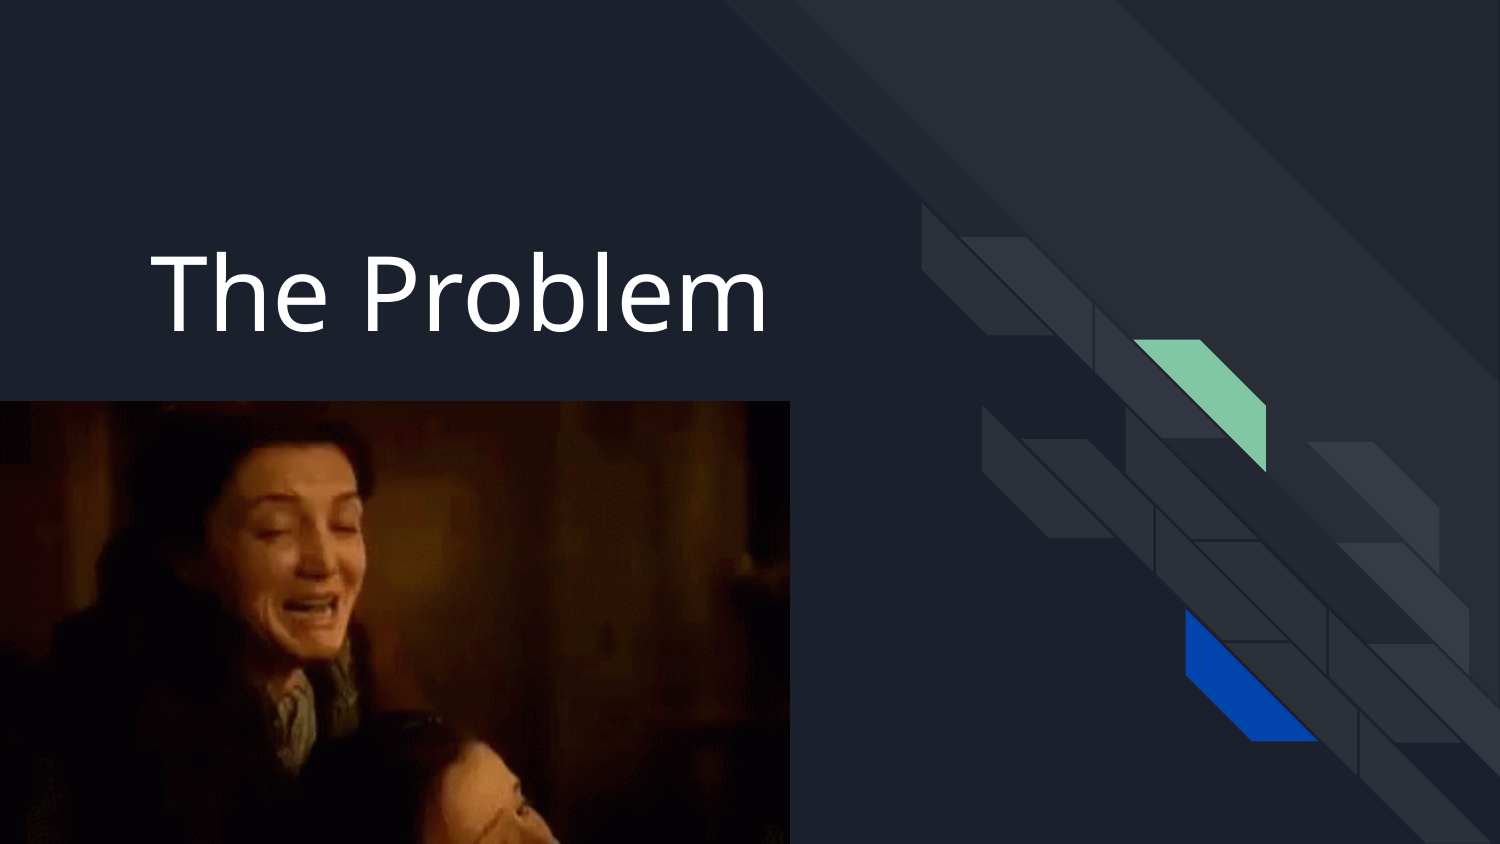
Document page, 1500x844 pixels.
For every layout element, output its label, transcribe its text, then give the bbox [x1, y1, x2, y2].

title The Problem [135, 57, 1268, 526]
picture [0, 401, 791, 844]
